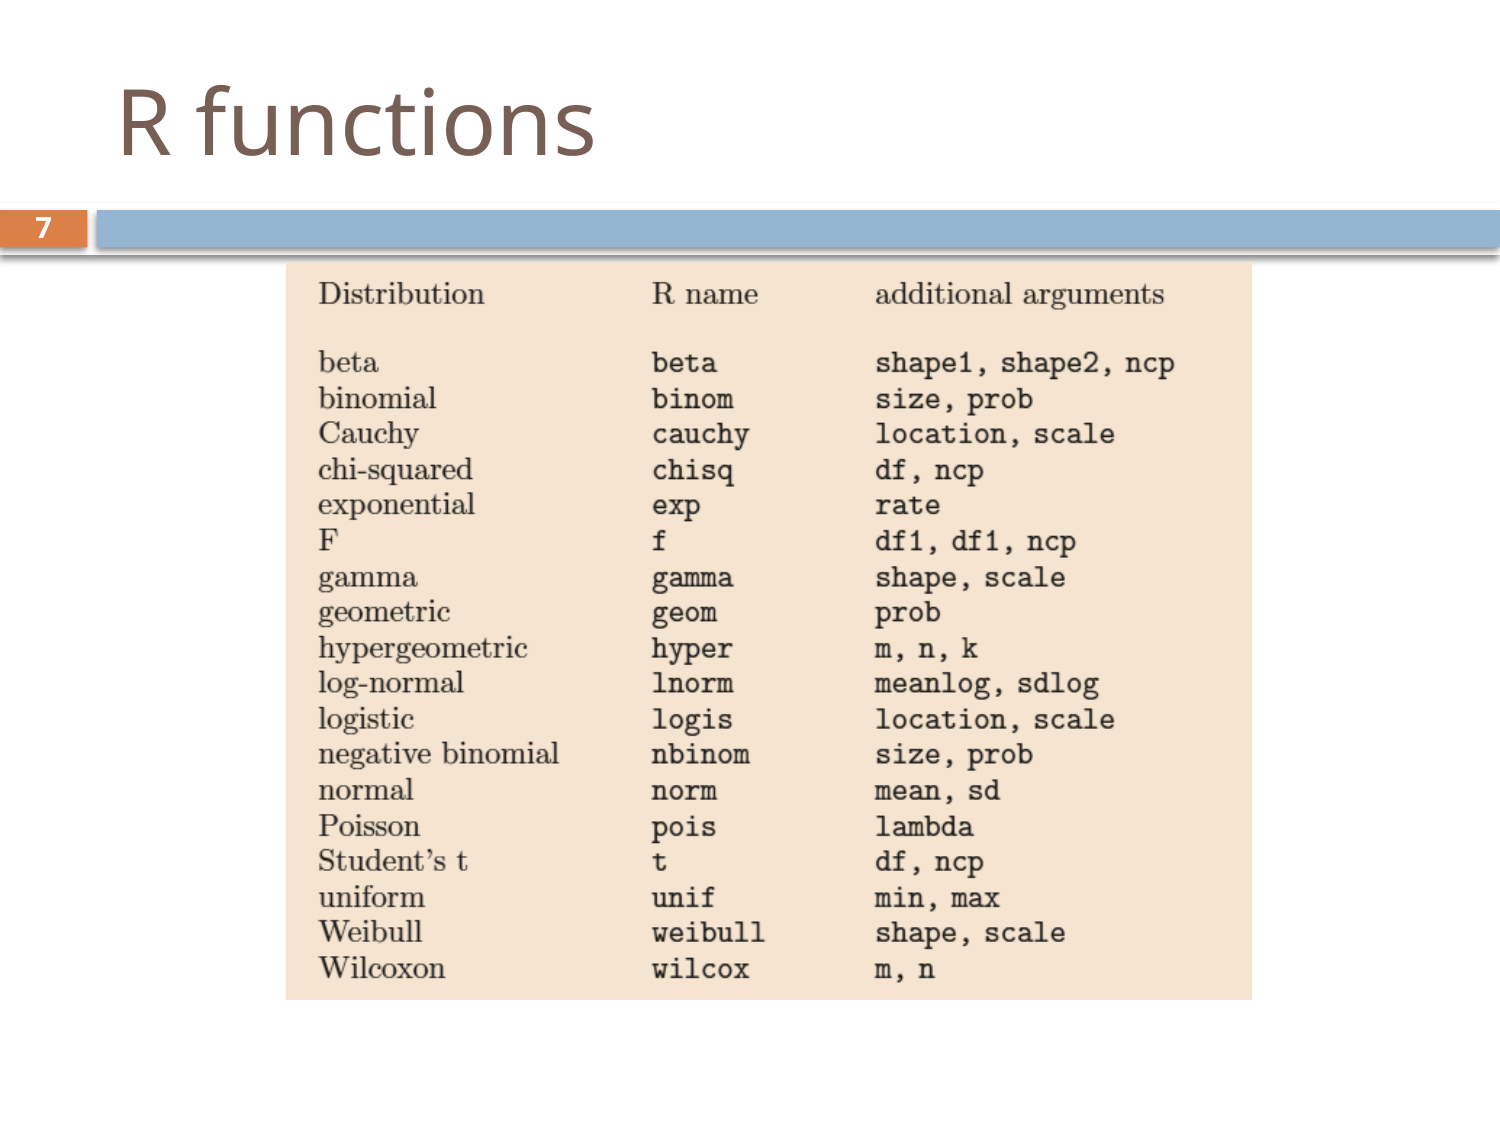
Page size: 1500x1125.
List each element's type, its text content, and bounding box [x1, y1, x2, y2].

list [100, 262, 1439, 1001]
title R functions [100, 37, 1438, 200]
slide_number 7 [0, 208, 88, 249]
